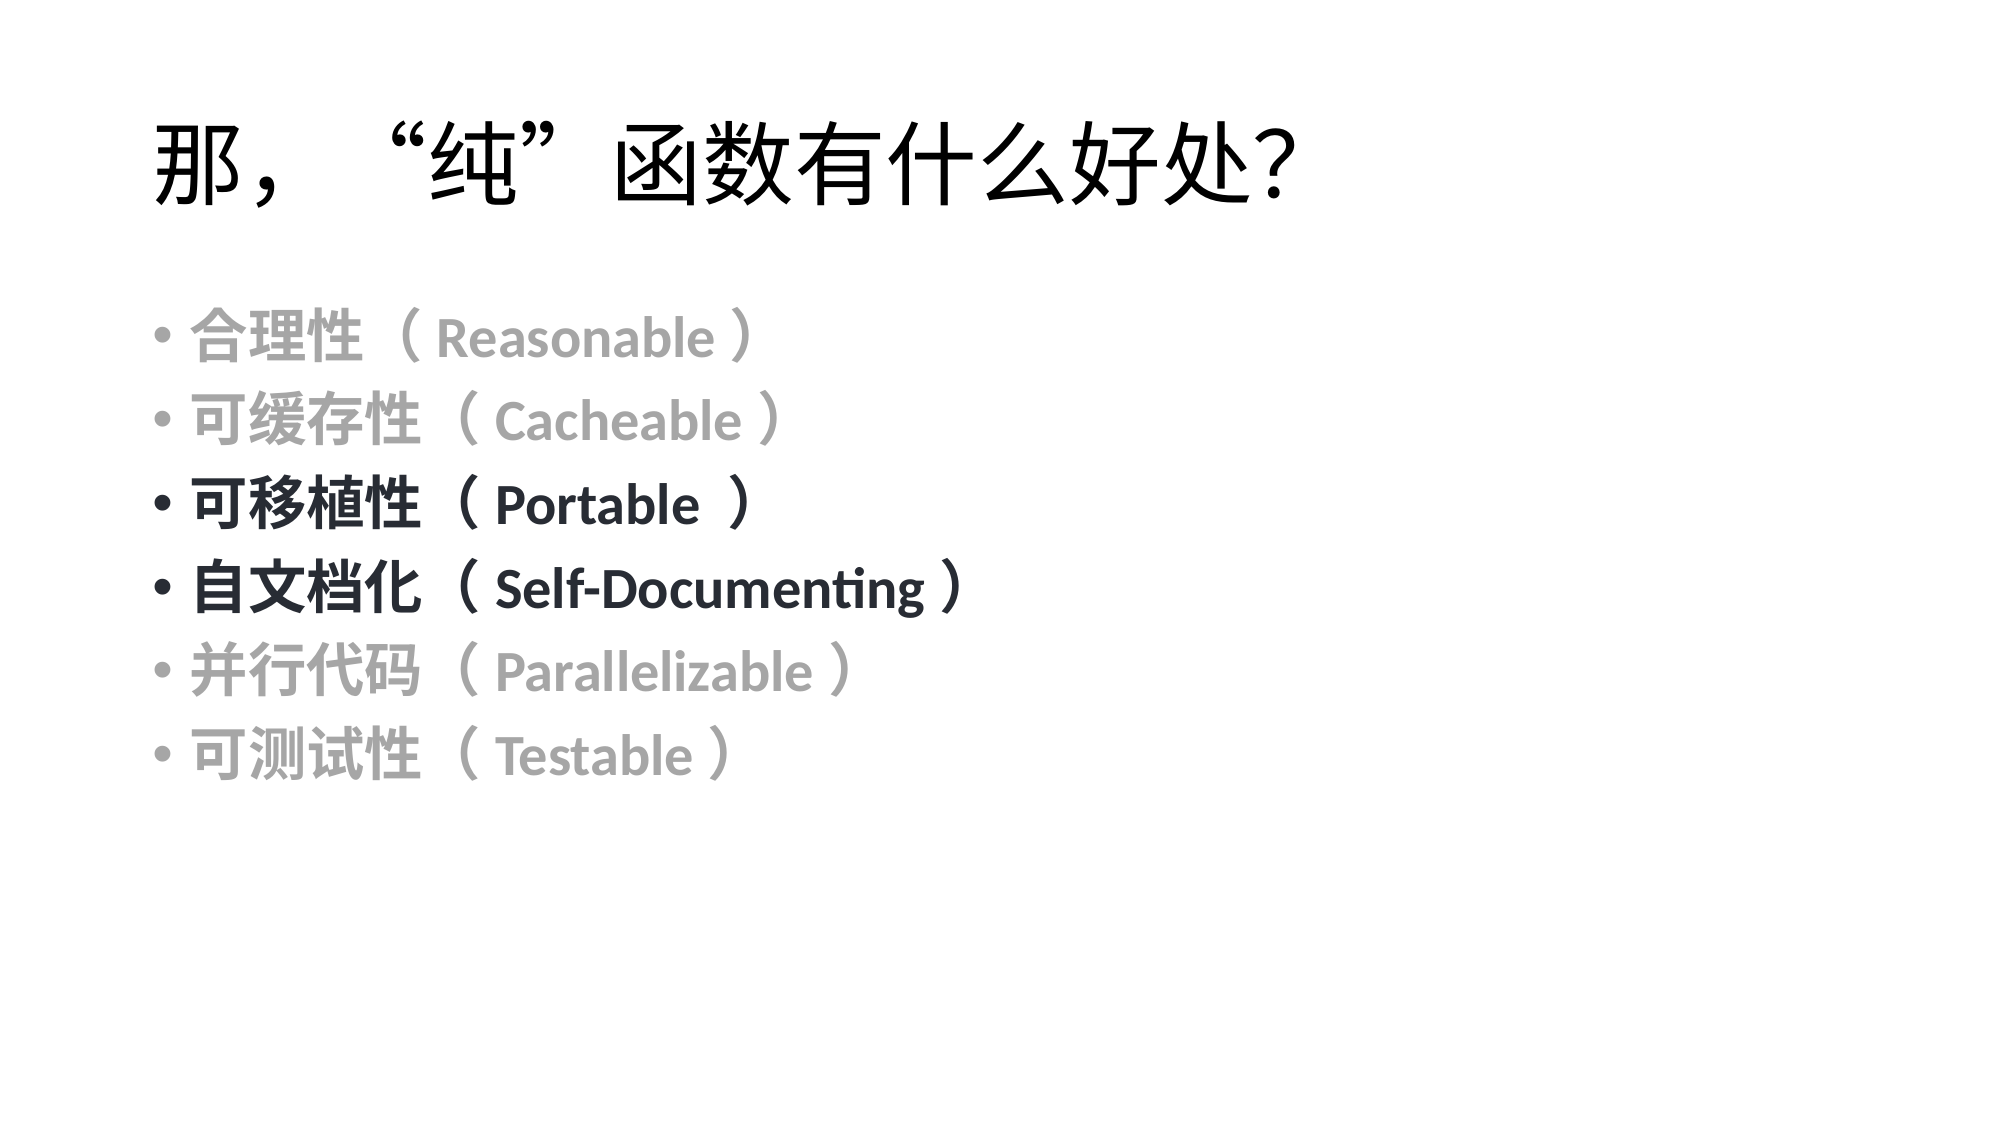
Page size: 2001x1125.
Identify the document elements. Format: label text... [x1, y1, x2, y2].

list 合理性（Reasonable） 可缓存性（Cacheable） 可移植性（Portable ） 自文档化（Self-Documenting） 并行代码（Parallelizable） 可测试性（Testable） [137, 299, 1863, 1014]
title 那，“纯”函数有什么好处？ [137, 59, 1863, 278]
